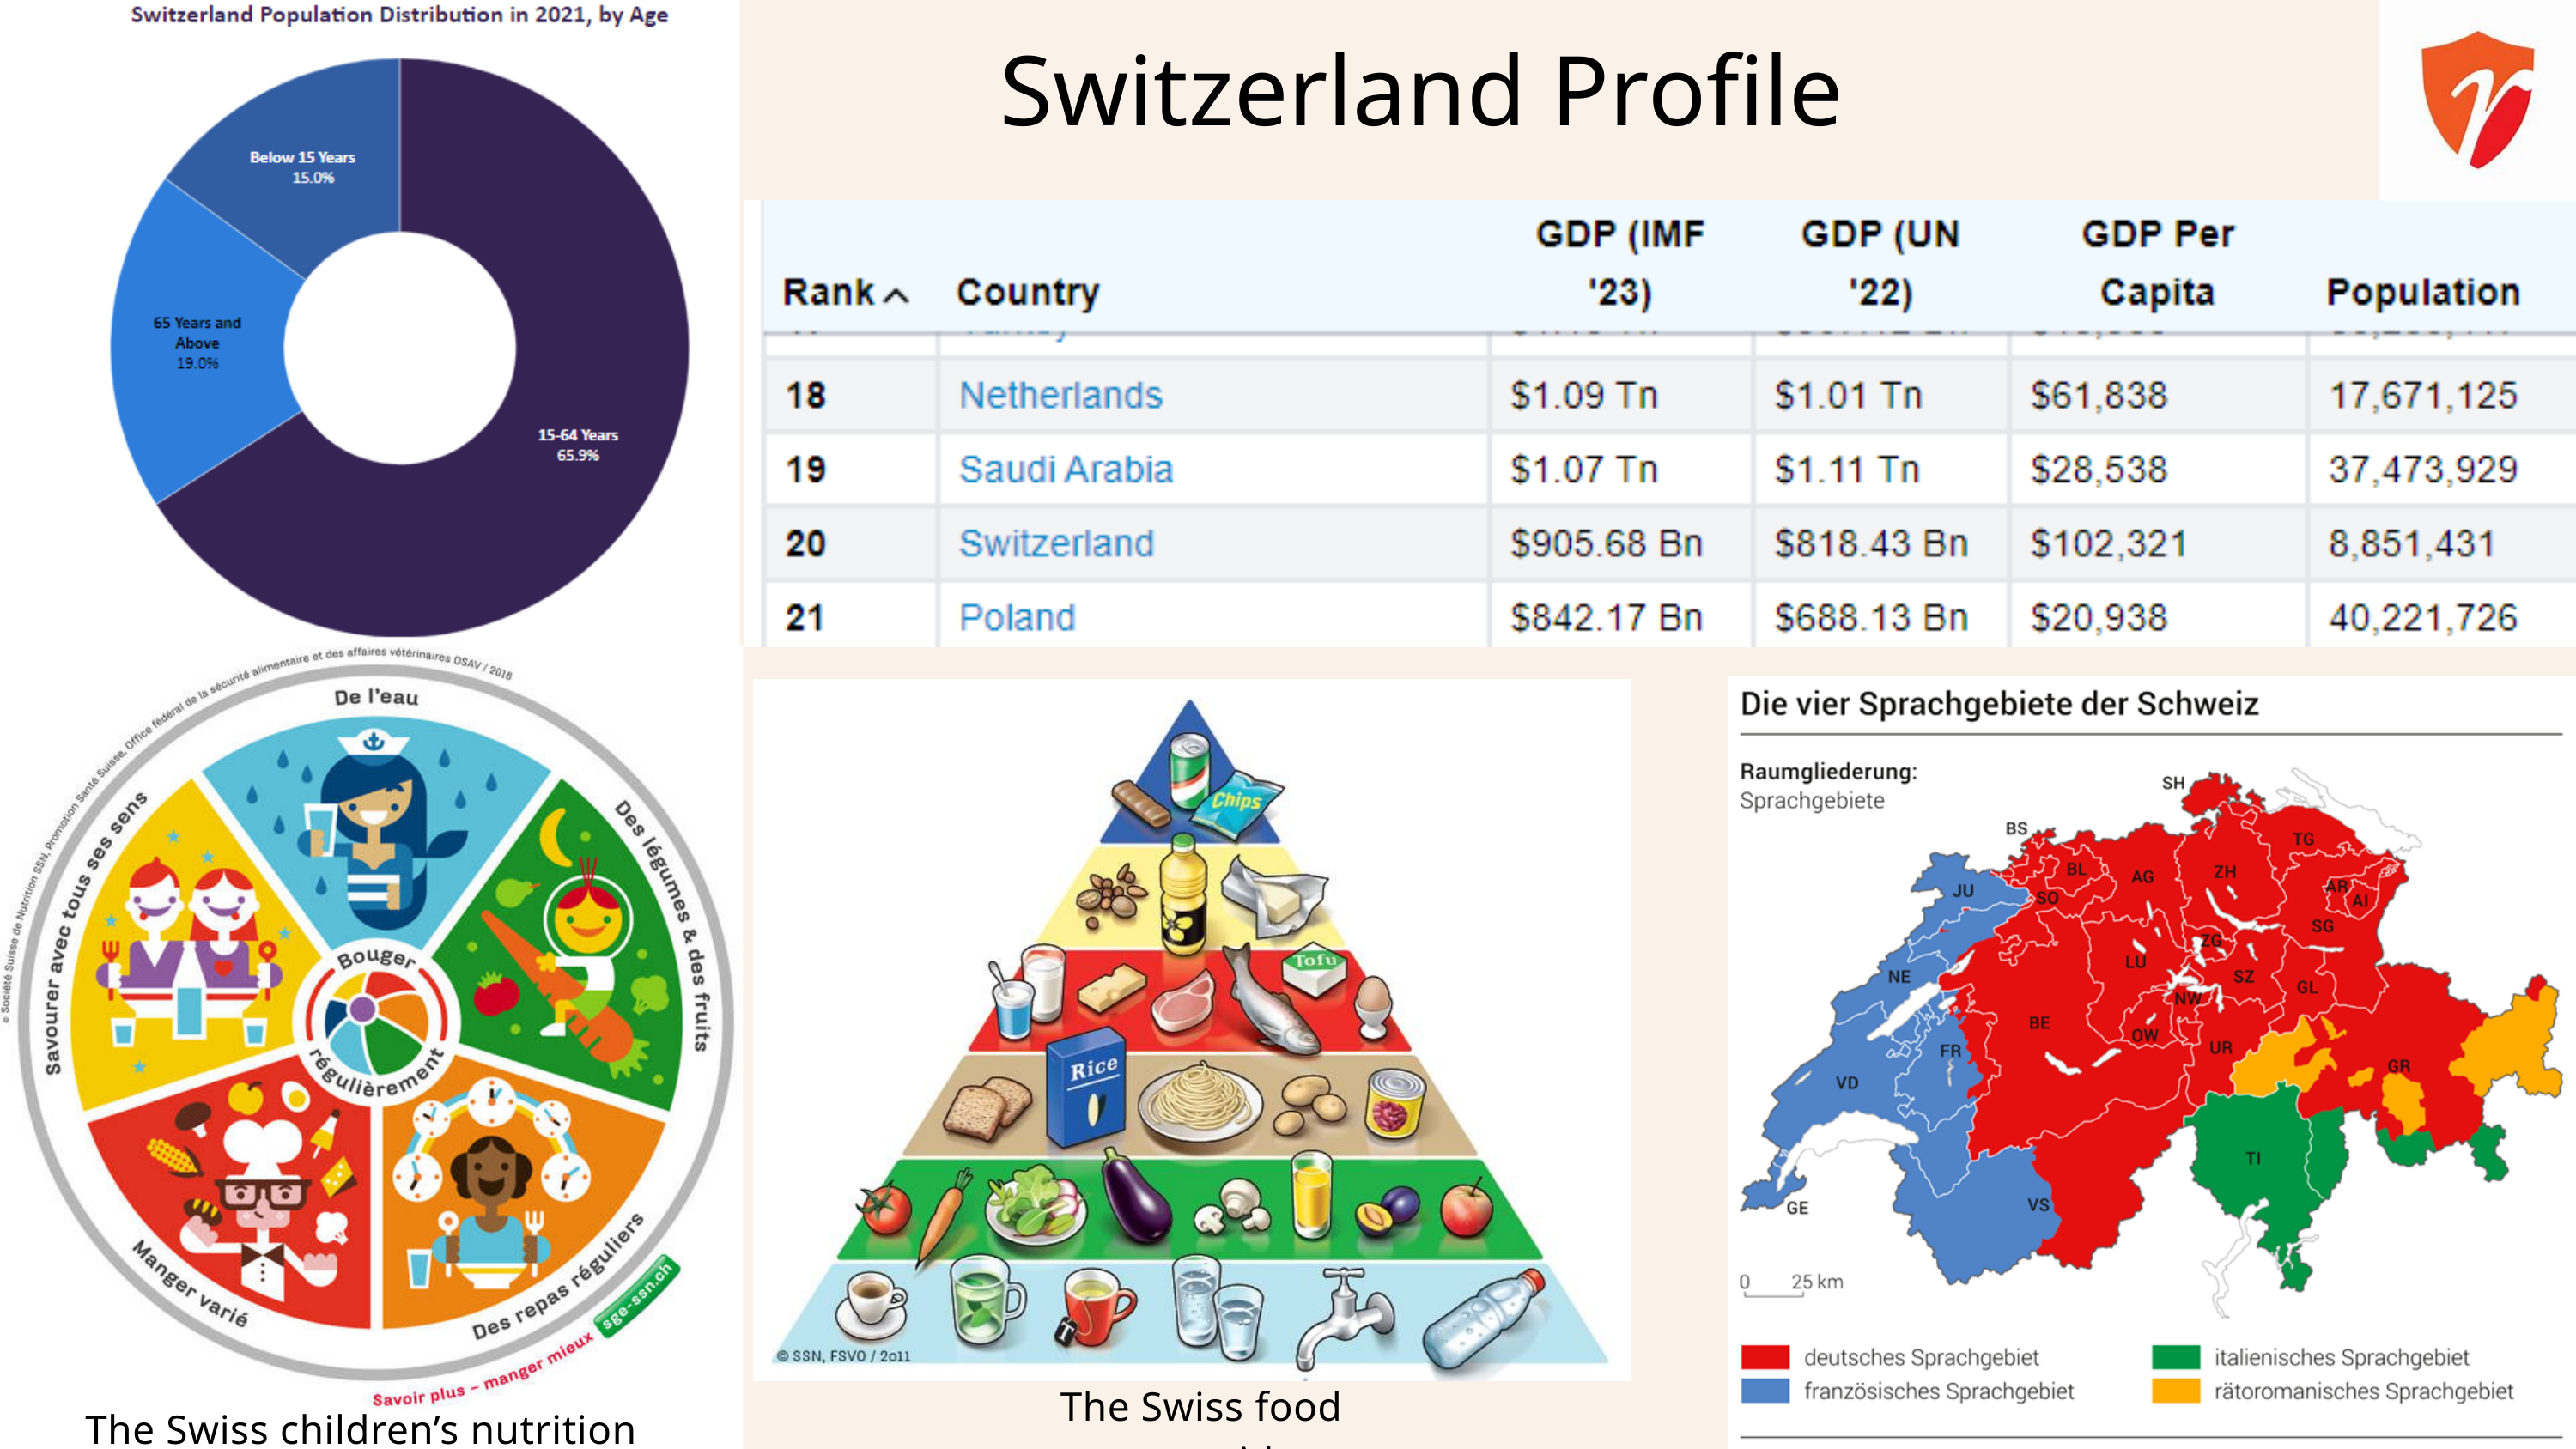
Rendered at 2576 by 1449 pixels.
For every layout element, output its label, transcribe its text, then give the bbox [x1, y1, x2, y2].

text_box [1728, 676, 2576, 1449]
text_box Switzerland Profile [999, 29, 2111, 146]
text_box [0, 0, 740, 646]
text_box [744, 200, 2576, 647]
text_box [0, 646, 1631, 1449]
text_box [2379, 0, 2576, 201]
